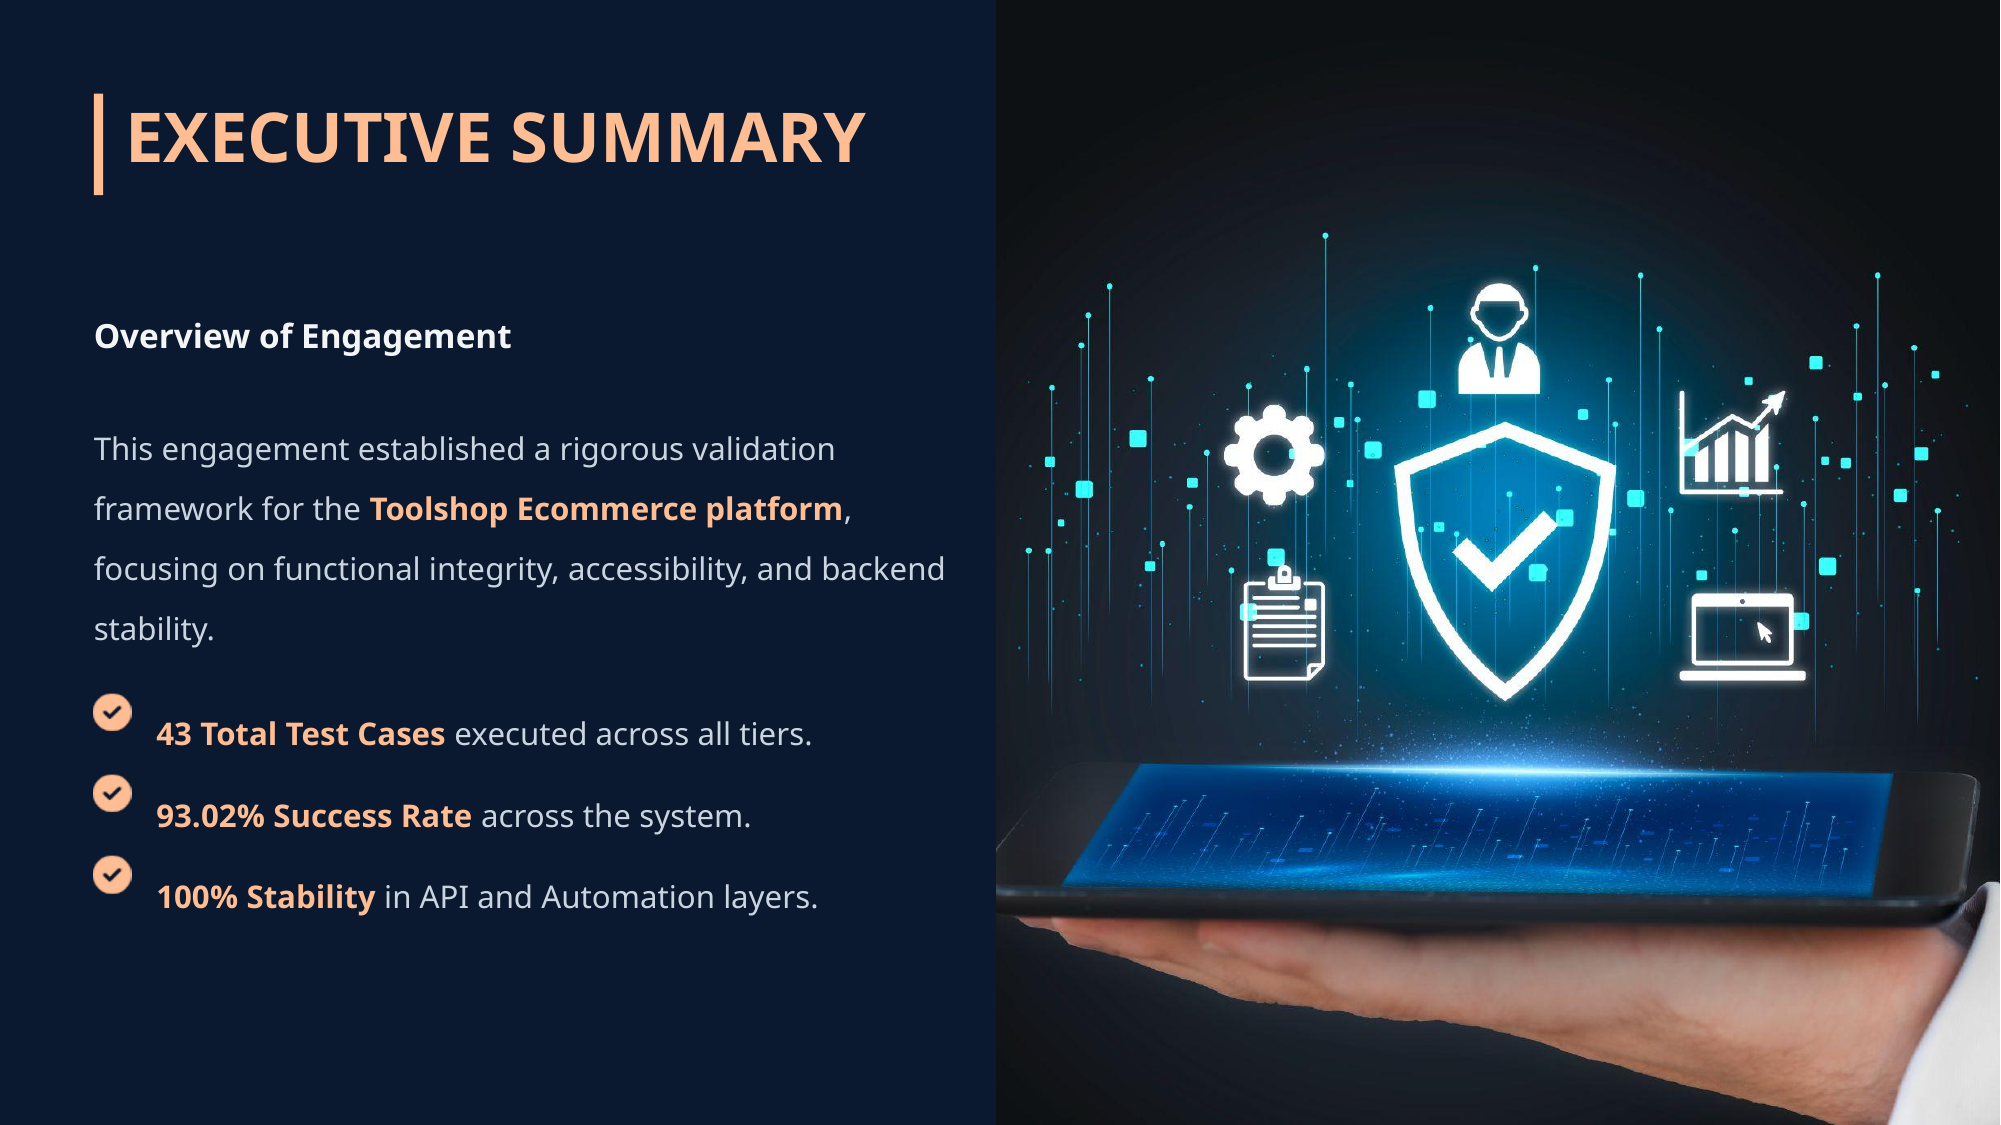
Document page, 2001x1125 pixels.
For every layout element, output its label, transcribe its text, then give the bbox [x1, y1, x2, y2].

picture [93, 691, 132, 733]
text_box [93, 93, 104, 196]
picture [93, 773, 132, 815]
text_box This engagement established a rigorous validation framework for the Toolshop Ecommerce platform, focusing on functional integrity, accessibility, and backend stability. [93, 407, 954, 647]
picture [93, 854, 132, 896]
text_box 93.02% Success Rate across the system. [156, 773, 954, 834]
text_box Overview of Engagement [93, 315, 990, 356]
text_box 100% Stability in API and Automation layers. [156, 854, 954, 915]
text_box EXECUTIVE SUMMARY [125, 93, 990, 177]
picture [995, 0, 2000, 1125]
text_box 43 Total Test Cases executed across all tiers. [156, 692, 954, 752]
